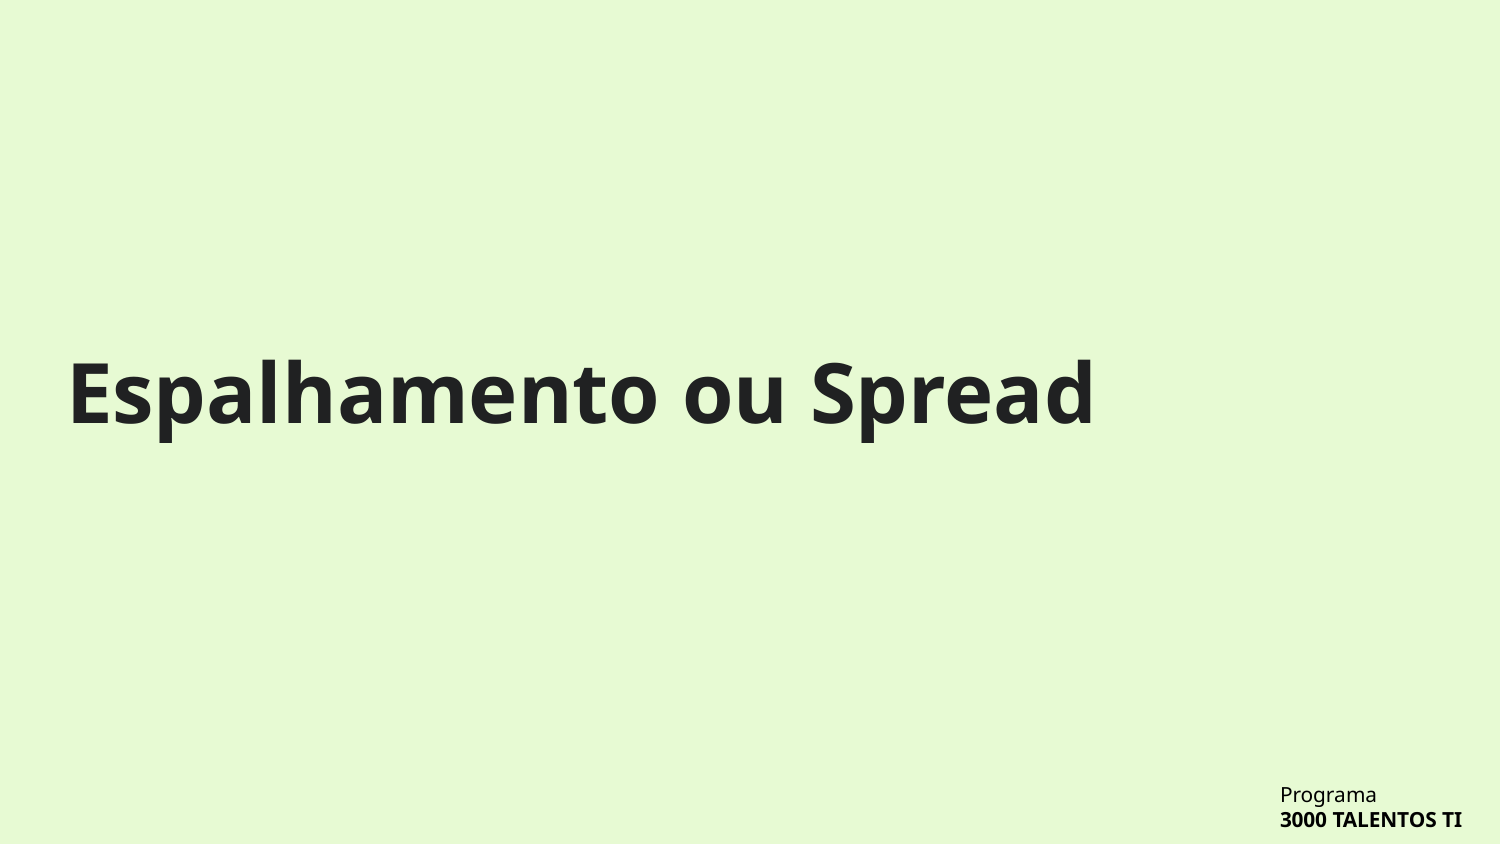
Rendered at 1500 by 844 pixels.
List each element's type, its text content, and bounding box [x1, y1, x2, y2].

title Espalhamento ou Spread [51, 143, 1253, 638]
